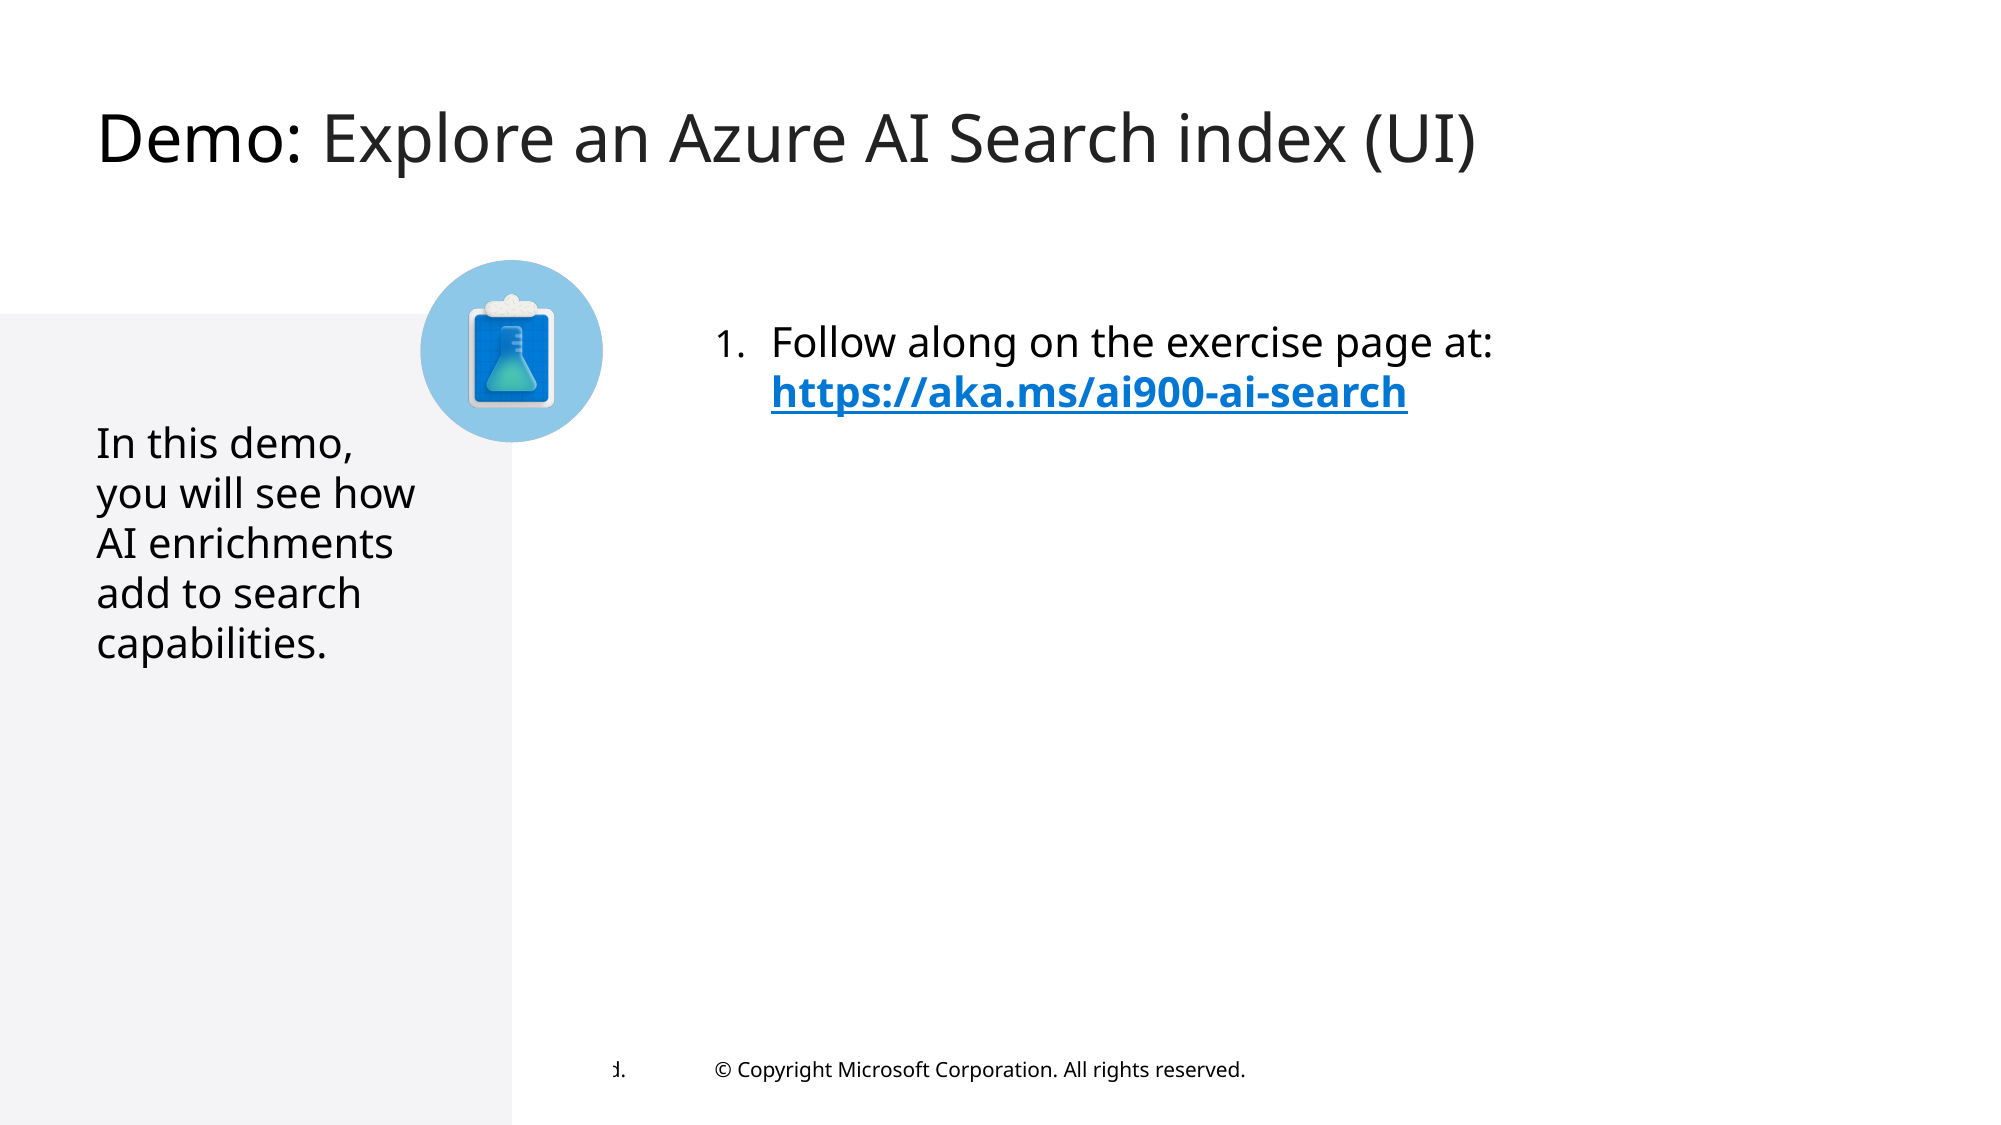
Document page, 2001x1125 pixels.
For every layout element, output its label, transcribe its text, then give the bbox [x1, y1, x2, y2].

list Follow along on the exercise page at: https://aka.ms/ai900-ai-search [714, 316, 1708, 417]
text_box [420, 259, 603, 443]
title Demo: Explore an Azure AI Search index (UI) [96, 96, 1903, 177]
list In this demo, you will see how AI enrichments add to search capabilities. [96, 416, 430, 670]
